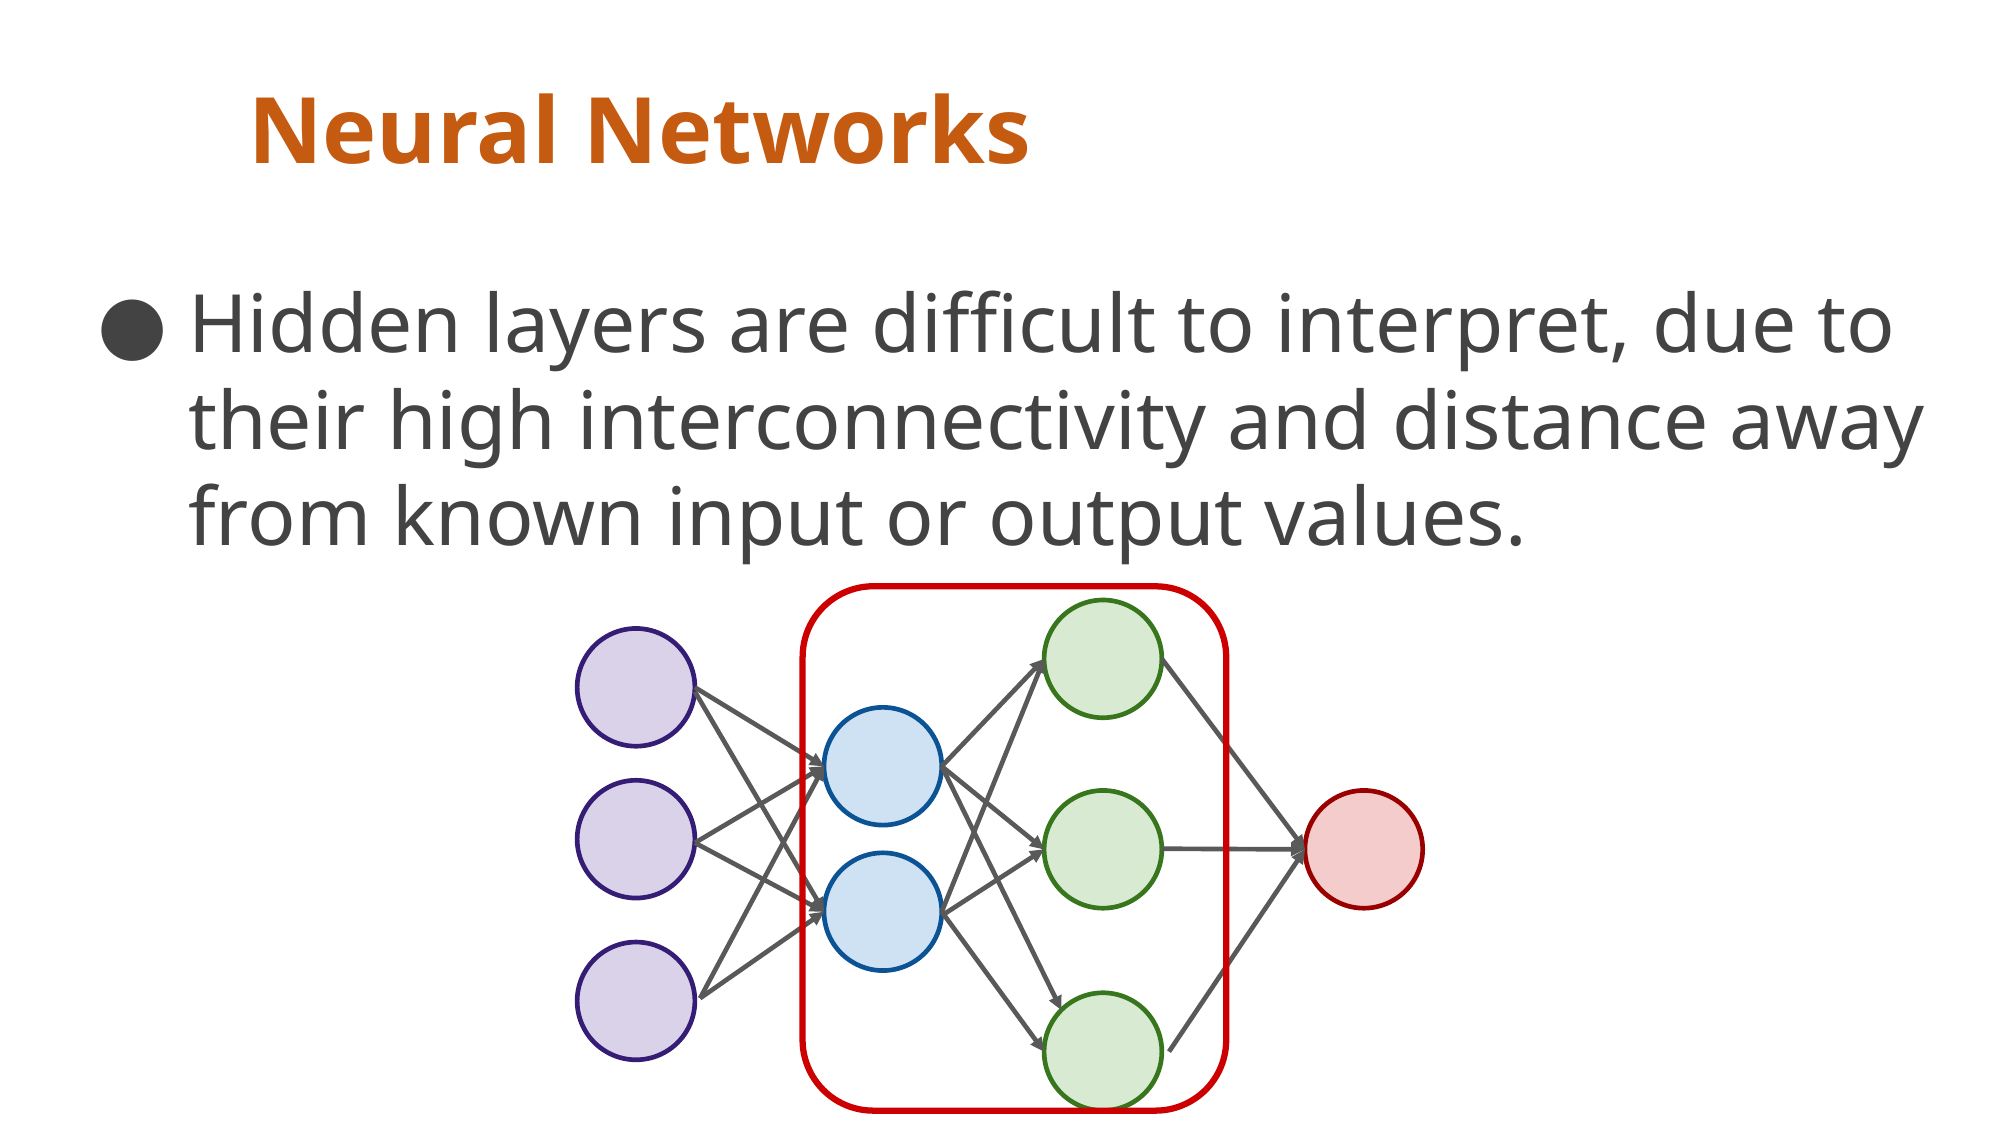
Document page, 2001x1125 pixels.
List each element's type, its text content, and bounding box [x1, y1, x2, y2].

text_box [941, 916, 1045, 1052]
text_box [1168, 849, 1305, 1052]
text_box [694, 842, 700, 912]
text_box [694, 766, 700, 842]
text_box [941, 849, 1045, 916]
title Neural Networks [228, 64, 1932, 190]
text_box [941, 658, 1045, 849]
text_box [802, 586, 1227, 1111]
text_box [577, 942, 695, 1060]
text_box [1045, 766, 1062, 1010]
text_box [700, 911, 825, 999]
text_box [694, 687, 824, 691]
text_box [577, 780, 694, 899]
text_box [1305, 790, 1423, 909]
text_box [577, 628, 695, 747]
list Hidden layers are difficult to interpret, due to their high interconnectivity and distance away from known input or output values. [68, 252, 1968, 1000]
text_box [694, 691, 824, 766]
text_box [1161, 658, 1305, 848]
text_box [700, 766, 825, 911]
